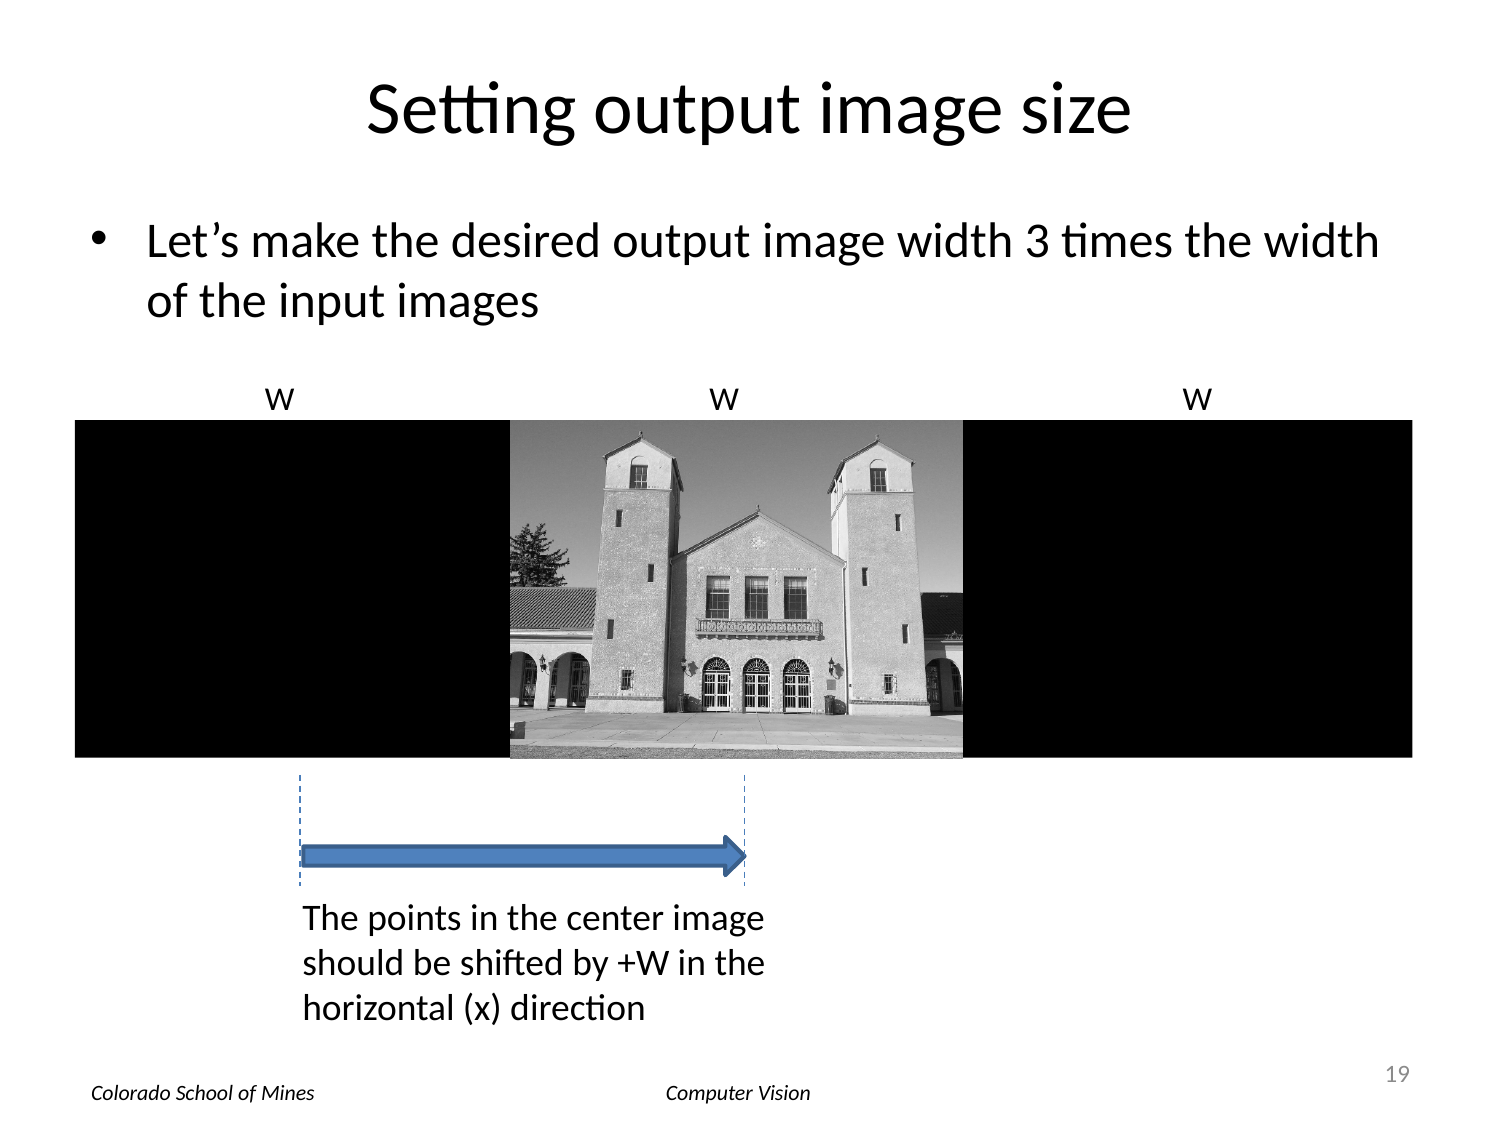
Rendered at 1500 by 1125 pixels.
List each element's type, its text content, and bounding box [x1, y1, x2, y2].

title Setting output image size [75, 45, 1425, 163]
text_box W [694, 369, 745, 398]
text_box [304, 834, 740, 878]
text_box W [249, 369, 300, 425]
list Let’s make the desired output image width 3 times the width of the input images [75, 200, 1425, 1005]
text_box W [1167, 369, 1218, 425]
picture [449, 399, 1024, 801]
slide_number 19 [1074, 1042, 1425, 1103]
text_box The points in the center image should be shifted by +W in the horizontal (x) direction [287, 886, 788, 1036]
